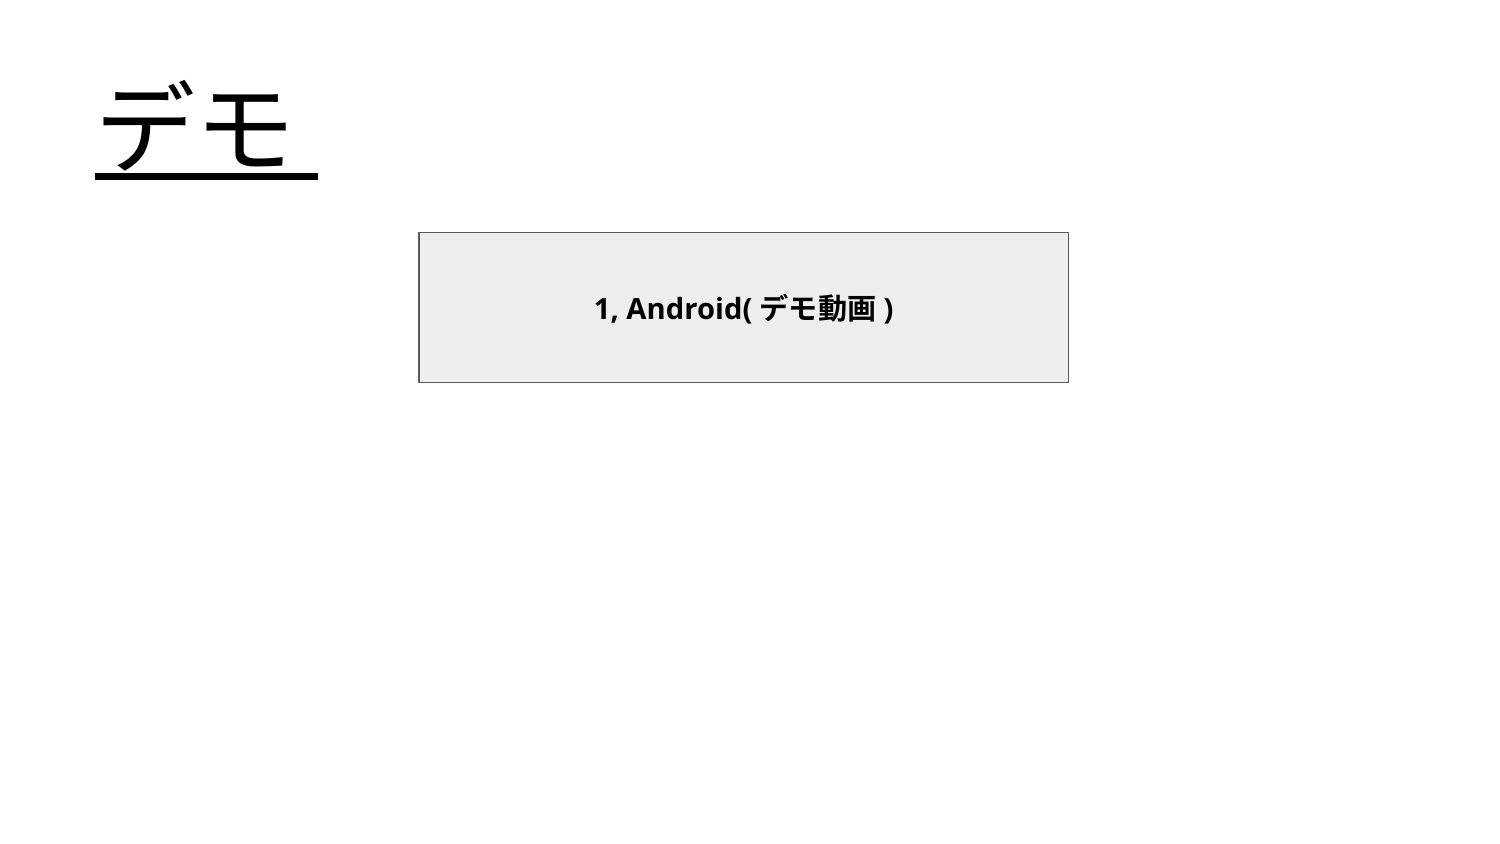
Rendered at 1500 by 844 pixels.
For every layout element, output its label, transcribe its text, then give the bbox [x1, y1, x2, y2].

text_box デモ [80, 50, 577, 201]
text_box 1, Android(デモ動画) [418, 232, 1069, 383]
